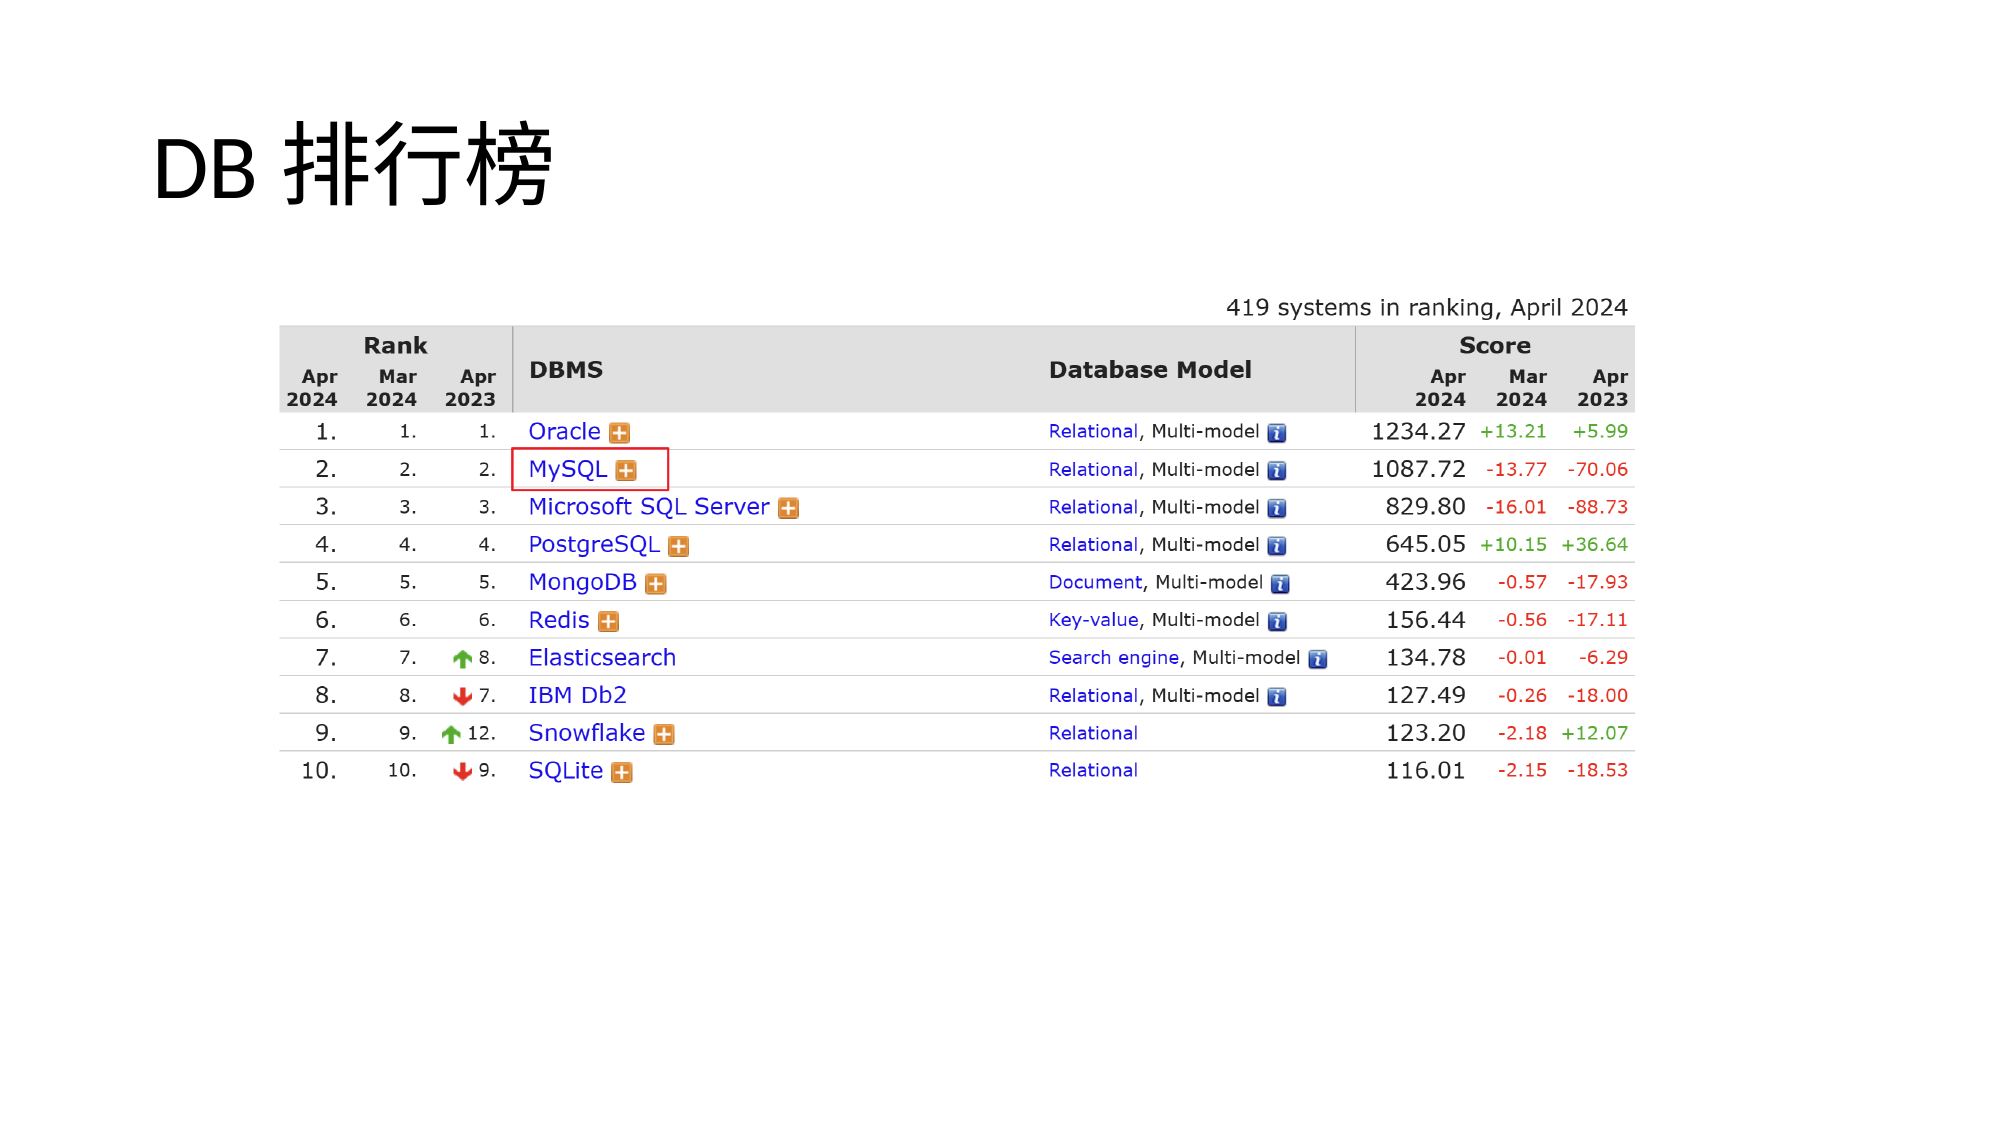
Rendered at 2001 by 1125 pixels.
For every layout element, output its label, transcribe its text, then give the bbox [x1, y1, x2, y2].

picture [265, 277, 1657, 791]
title DB排行榜 [137, 59, 1863, 278]
